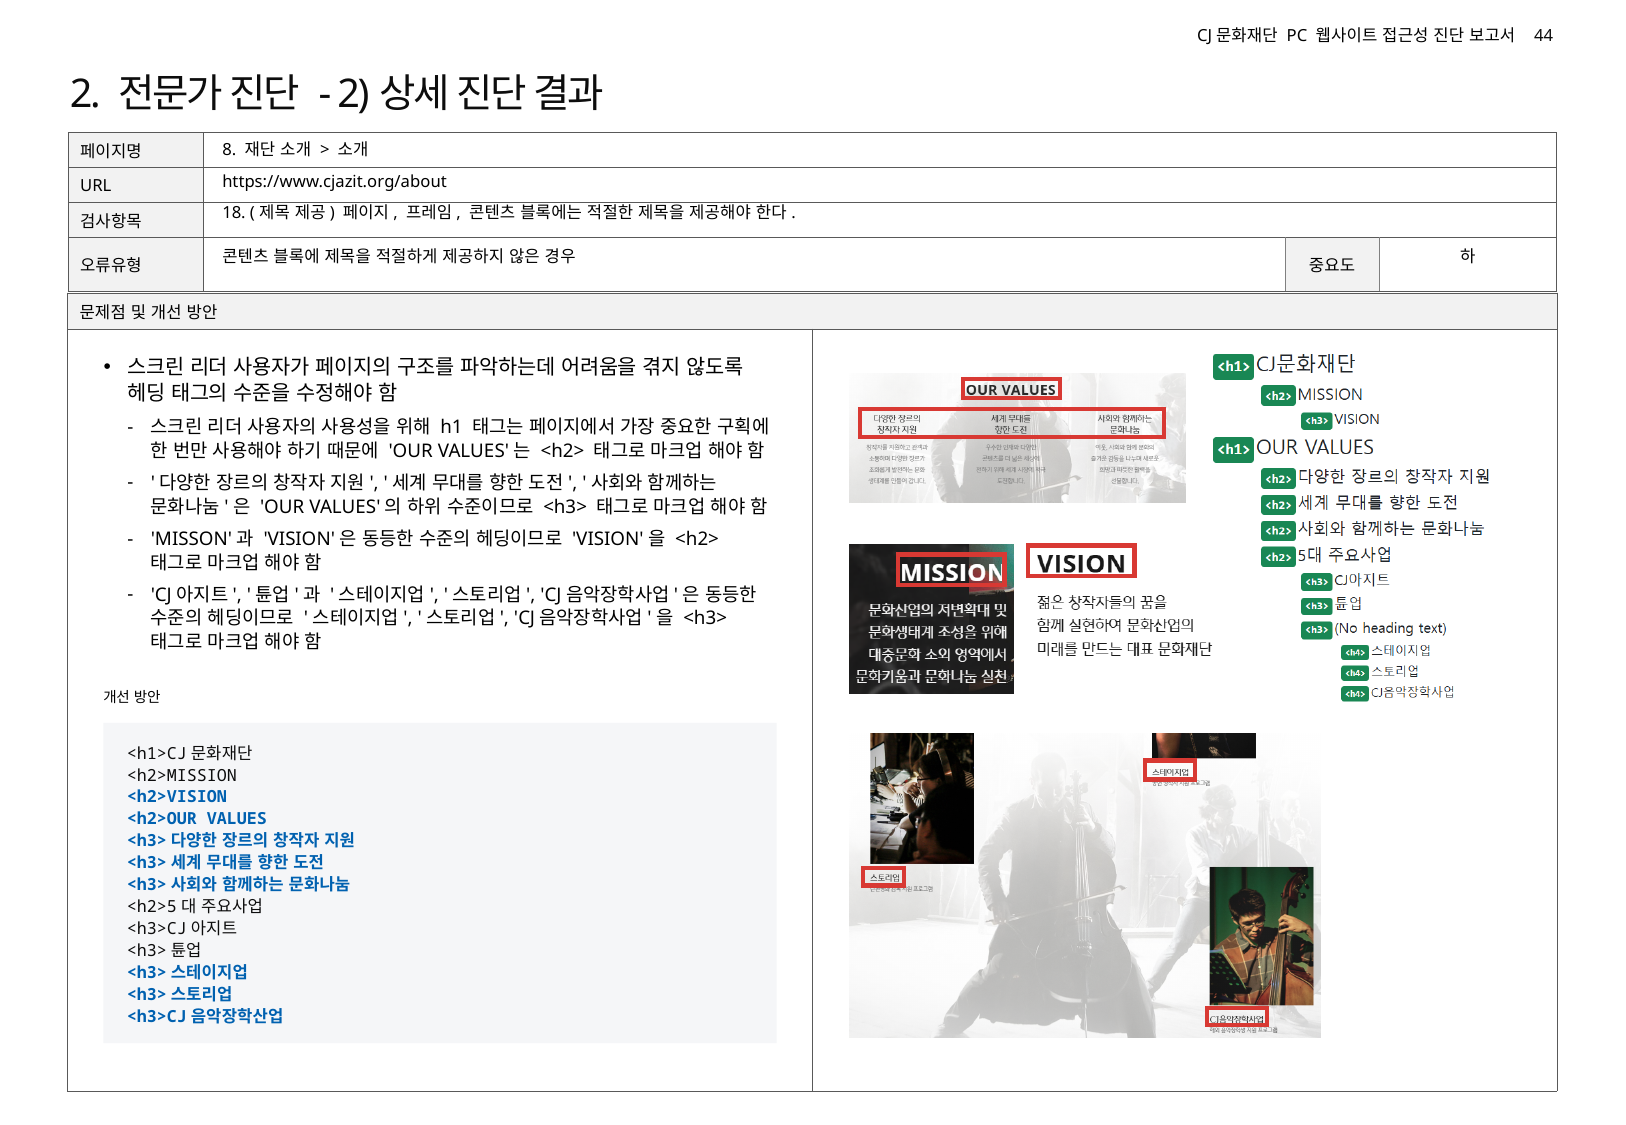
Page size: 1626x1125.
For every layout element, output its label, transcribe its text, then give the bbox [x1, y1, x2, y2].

picture [849, 373, 1186, 503]
list 18. (제목 제공) 페이지, 프레임, 콘텐츠 블록에는 적절한 제목을 제공해야 한다. [207, 196, 1557, 229]
list https://www.cjazit.org/about [207, 164, 1557, 196]
picture [1026, 349, 1504, 707]
title 2. 전문가 진단 - 2)상세 진단 결과 [69, 72, 1126, 117]
picture [849, 733, 1321, 1038]
list 8. 재단 소개 > 소개 [207, 132, 1557, 164]
list 스크린 리더 사용자가 페이지의 구조를 파악하는데 어려움을 겪지 않도록 헤딩 태그의 수준을 수정해야 함 스크린 리더 사용자의 사용성을 위해 h1 태그는 페이지에서 가장 중요한 구획에 한 번만 사용해야 하기 때문에 'OUR VALUES'는 <h2> 태그로 마크업 해야 함 '다양한 장르의 창작자 지원', '세계 무대를 향한 도전', '사회와 함께하는 문화나눔'은 'OUR VALUES'의 하위 수준이므로 <h3> 태그로 마크업 해야 함 'MISSON'과 'VISION'은 동등한 수준의 헤딩이므로 'VISION'을 <h2> 태그로 마크업 해야 함 'CJ아지트', '튠업'과 '스테이지업', '스토리업', 'CJ음악장학사업'은 동등한 수준의 헤딩이므로 '스테이지업', '스토리업', 'CJ음악장학사업'을 <h3> 태그로 마크업 해야 함 [103, 352, 777, 688]
picture [849, 544, 1014, 694]
list 콘텐츠 블록에 제목을 적절하게 제공하지 않은 경우 [207, 228, 1285, 283]
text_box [103, 688, 777, 1047]
list 하 [1379, 228, 1557, 283]
